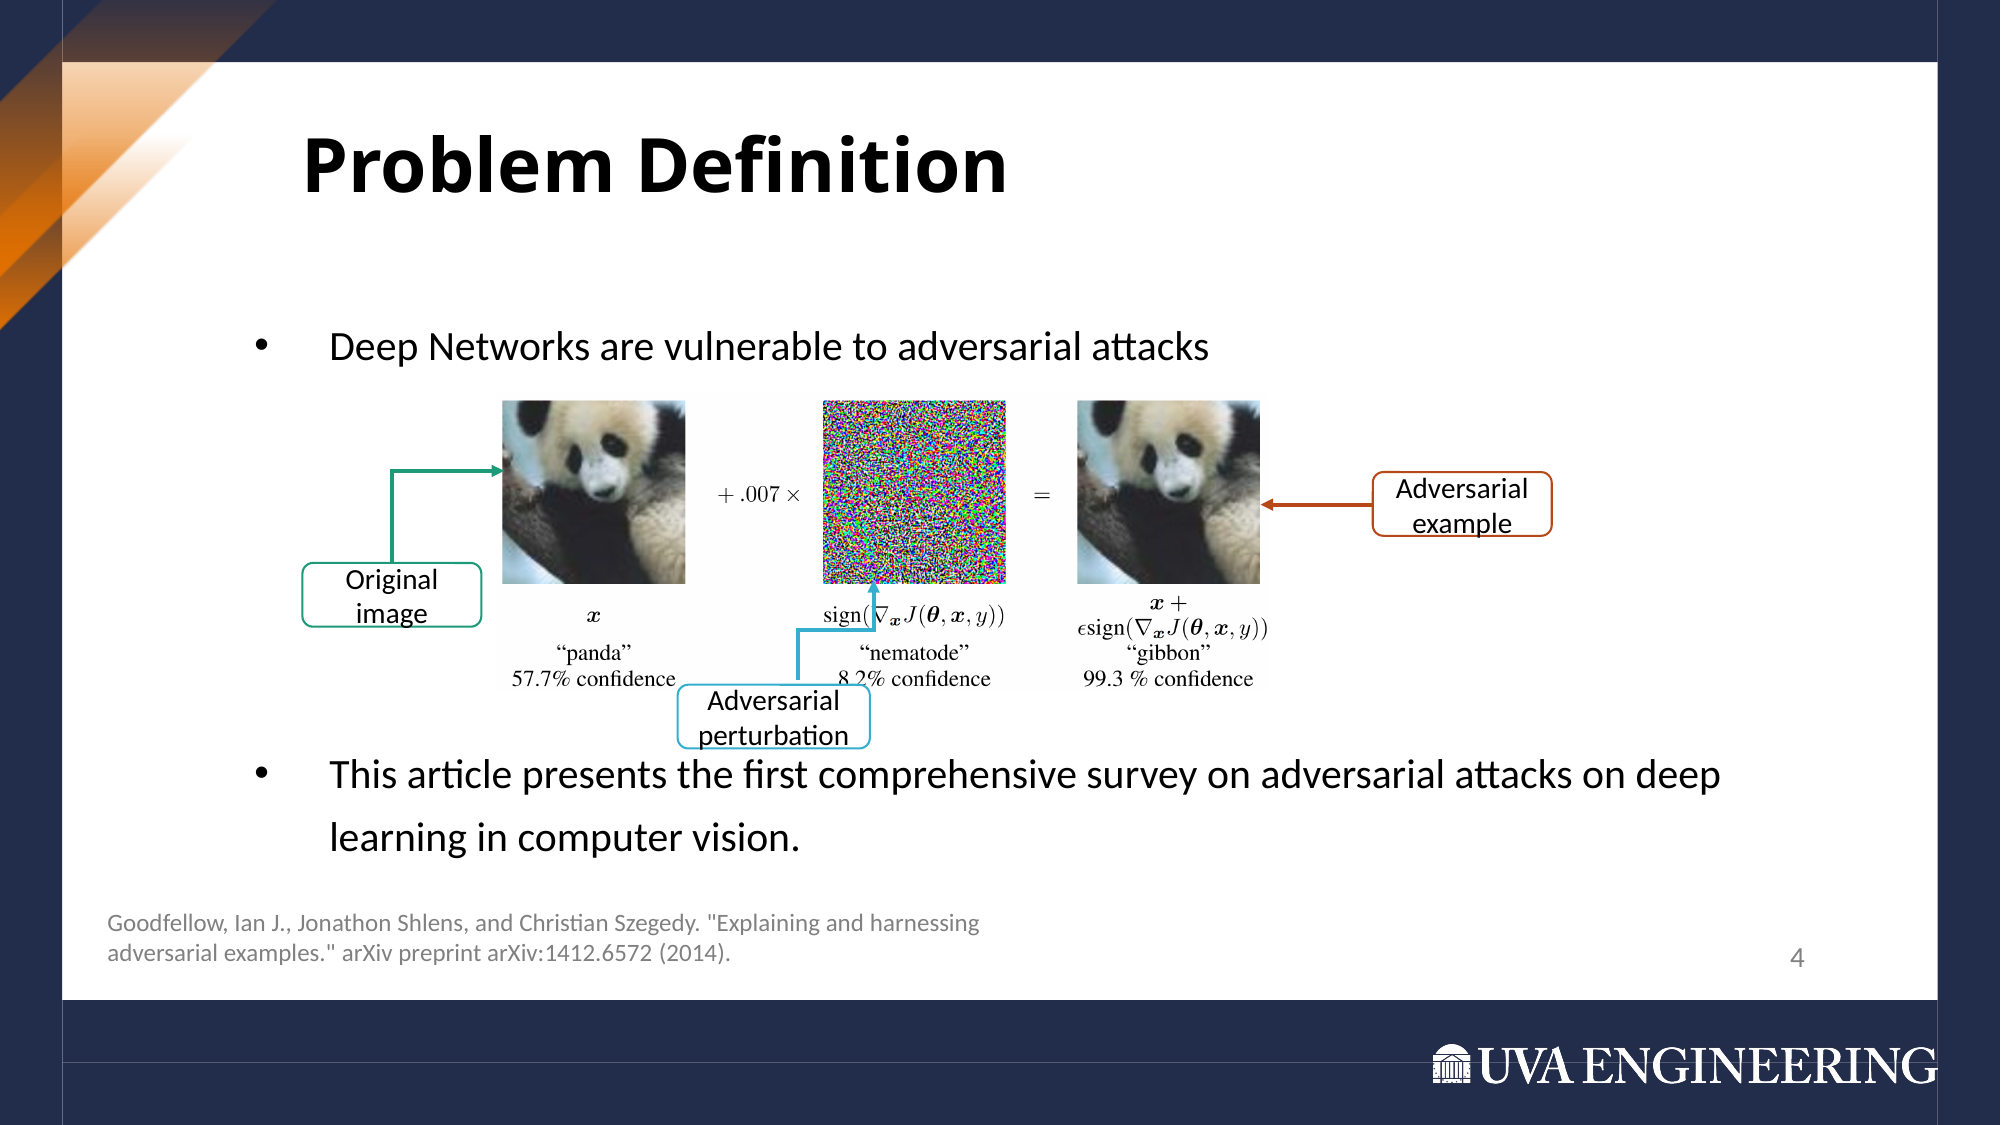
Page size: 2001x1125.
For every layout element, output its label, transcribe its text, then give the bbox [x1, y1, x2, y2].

text_box [1269, 498, 1372, 511]
text_box Problem Definition [293, 120, 1906, 258]
text_box Deep Networks are vulnerable to adversarial attacks This article presents the first comprehensive survey on adversarial attacks on deep learning in computer vision. [246, 298, 1835, 897]
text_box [1372, 462, 1552, 545]
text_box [677, 675, 871, 758]
picture [496, 393, 1269, 691]
picture [1433, 1044, 1938, 1084]
picture [0, 0, 284, 338]
text_box 4 [1782, 931, 1844, 981]
text_box Goodfellow, Ian J., Jonathon Shlens, and Christian Szegedy. "Explaining and harnessing adversarial examples." arXiv preprint arXiv:1412.6572 (2014). [99, 899, 1041, 974]
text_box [302, 553, 482, 636]
text_box [391, 464, 496, 553]
